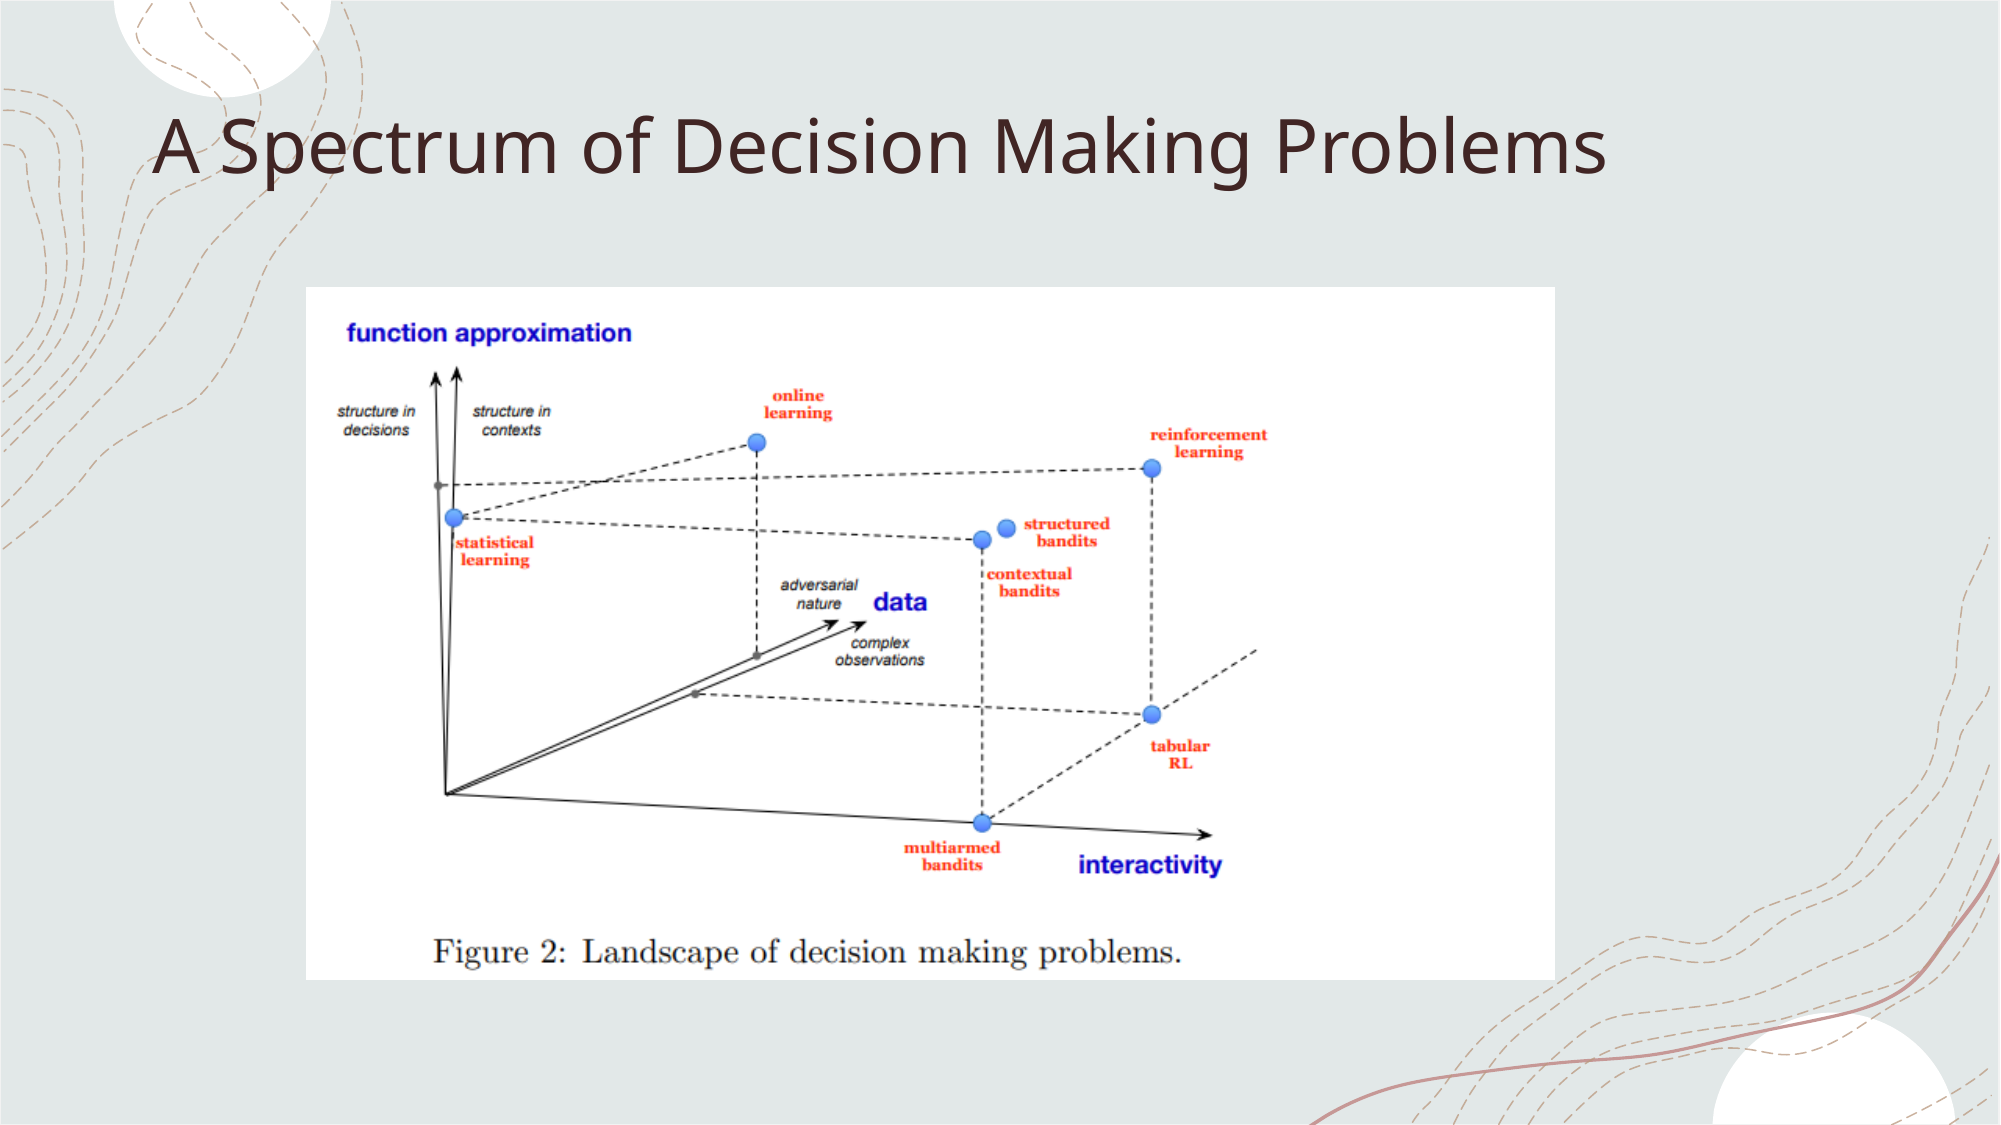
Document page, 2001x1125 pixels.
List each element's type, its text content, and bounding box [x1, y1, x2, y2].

title A Spectrum of Decision Making Problems [137, 59, 1863, 227]
text_box [864, 190, 1964, 1113]
picture [306, 287, 1555, 980]
